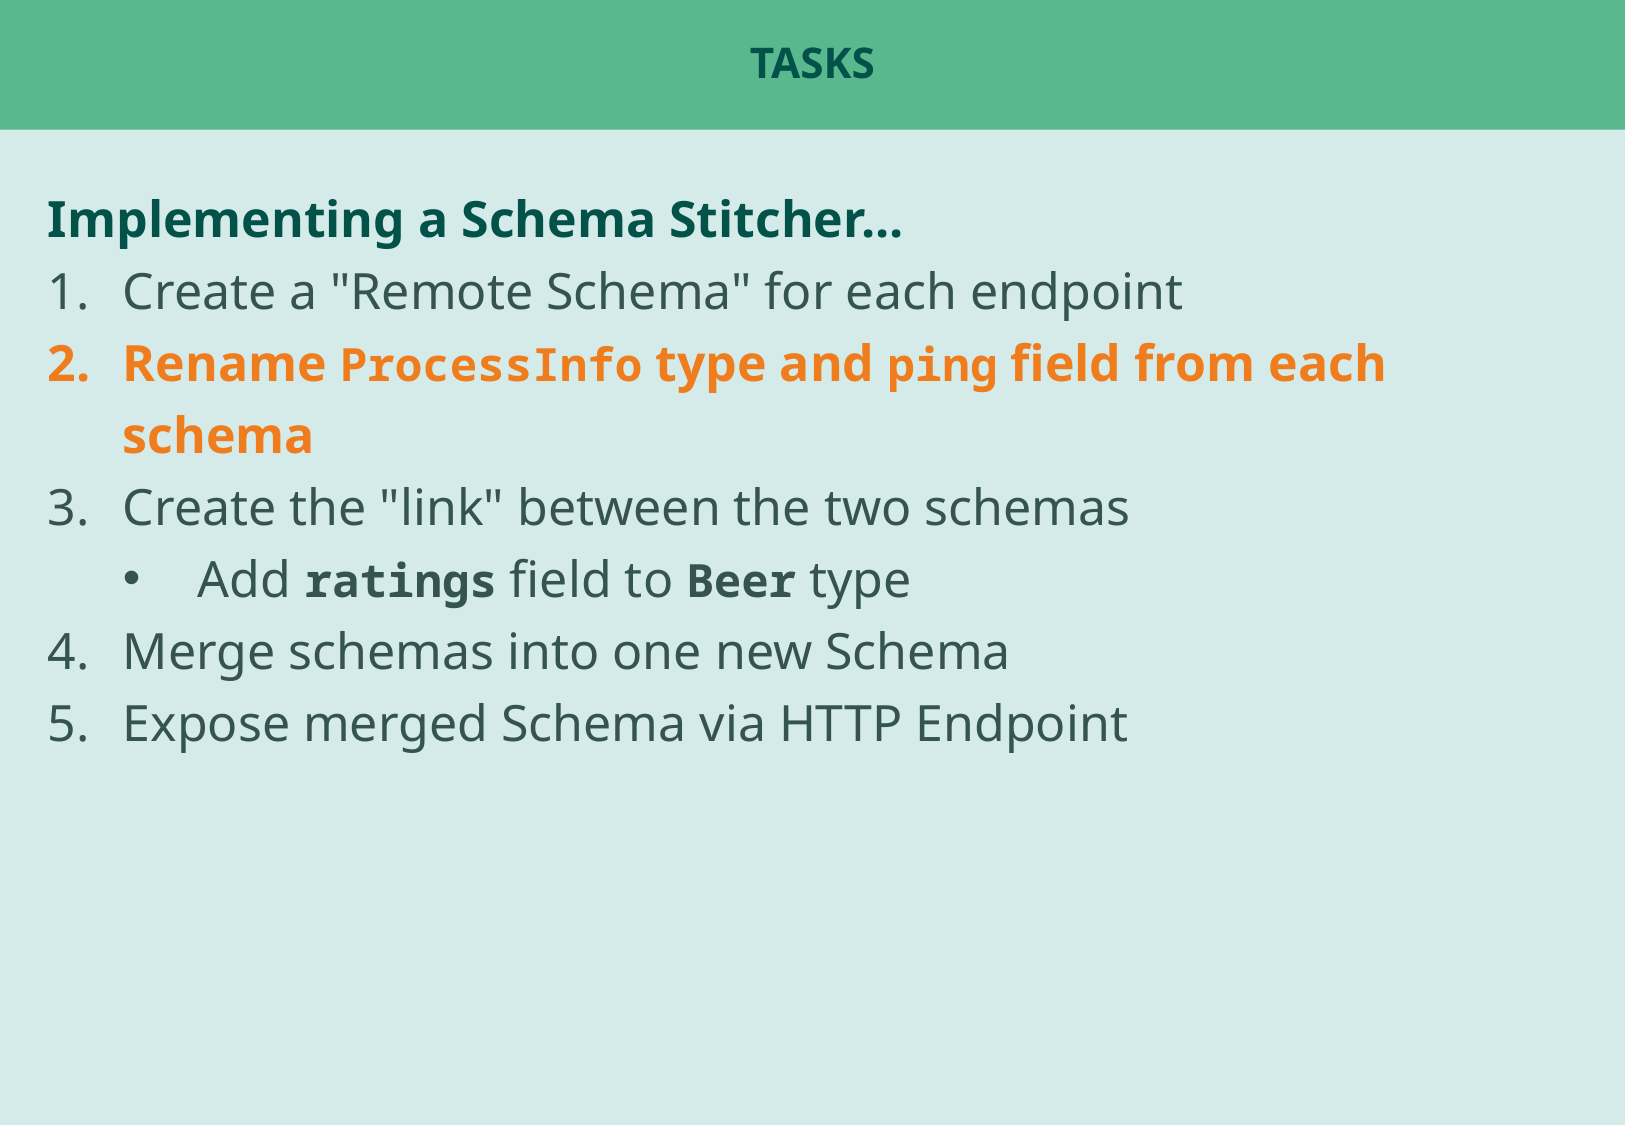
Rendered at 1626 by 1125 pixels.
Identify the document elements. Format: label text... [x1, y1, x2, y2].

title Tasks [0, 0, 1625, 130]
text_box Implementing a Schema Stitcher... Create a "Remote Schema" for each endpoint Rename ProcessInfo type and ping field from each schema Create the "link" between the two schemas Add ratings field to Beer type Merge schemas into one new Schema Expose merged Schema via HTTP Endpoint [33, 168, 1592, 759]
